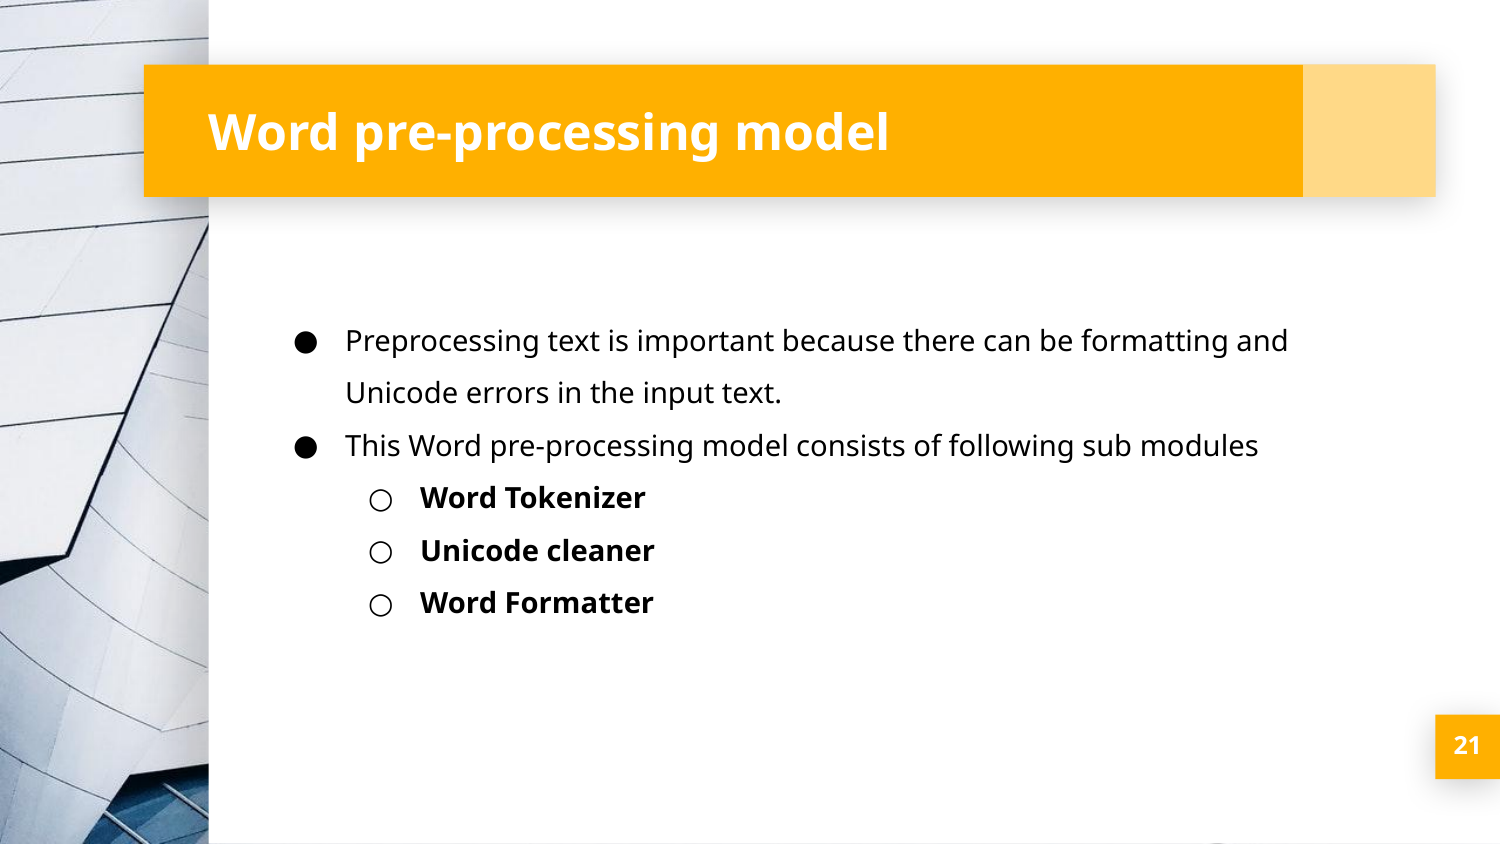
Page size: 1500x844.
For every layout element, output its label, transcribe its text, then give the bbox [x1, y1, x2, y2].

list Preprocessing text is important because there can be formatting and Unicode errors in the input text. This Word pre-processing model consists of following sub modules Word Tokenizer Unicode cleaner Word Formatter [255, 221, 1418, 704]
title Word pre-processing model [193, 64, 1300, 197]
slide_number ‹#› [1435, 714, 1500, 780]
picture [0, 0, 208, 844]
